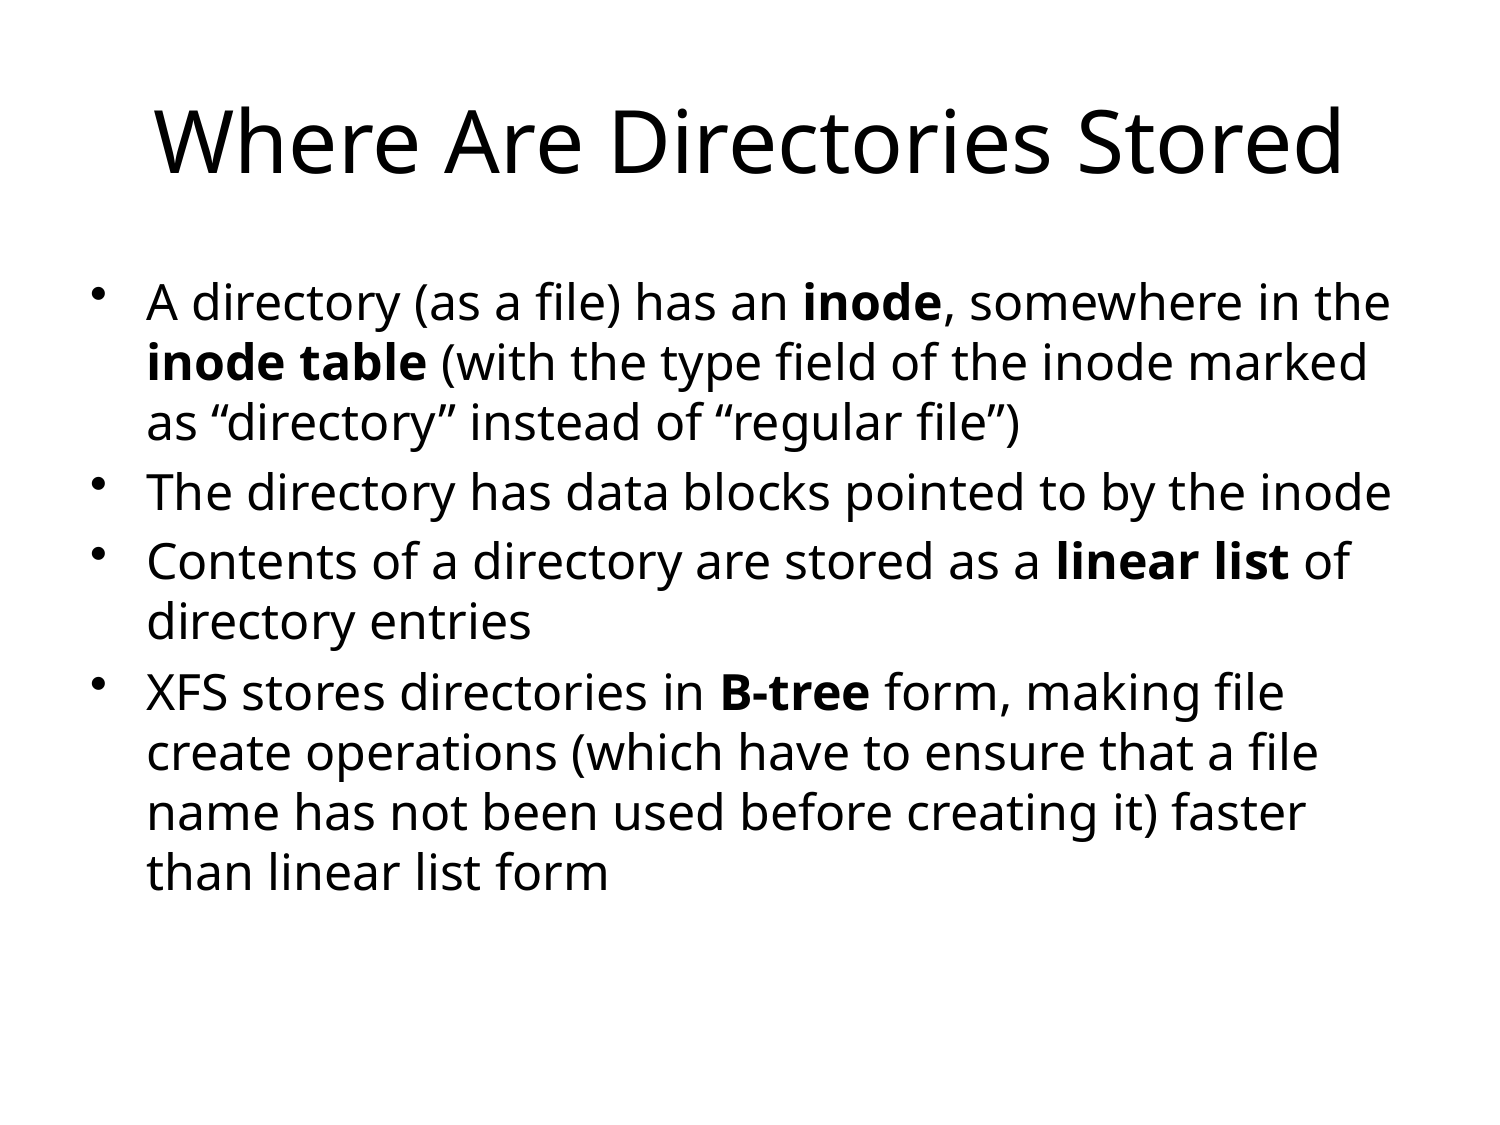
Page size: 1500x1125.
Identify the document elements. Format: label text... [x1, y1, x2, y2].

list A directory (as a file) has an inode, somewhere in the inode table (with the type field of the inode marked as “directory” instead of “regular file”) The directory has data blocks pointed to by the inode Contents of a directory are stored as a linear list of directory entries XFS stores directories in B-tree form, making file create operations (which have to ensure that a file name has not been used before creating it) faster than linear list form [75, 262, 1425, 1005]
title Where Are Directories Stored [75, 45, 1425, 233]
